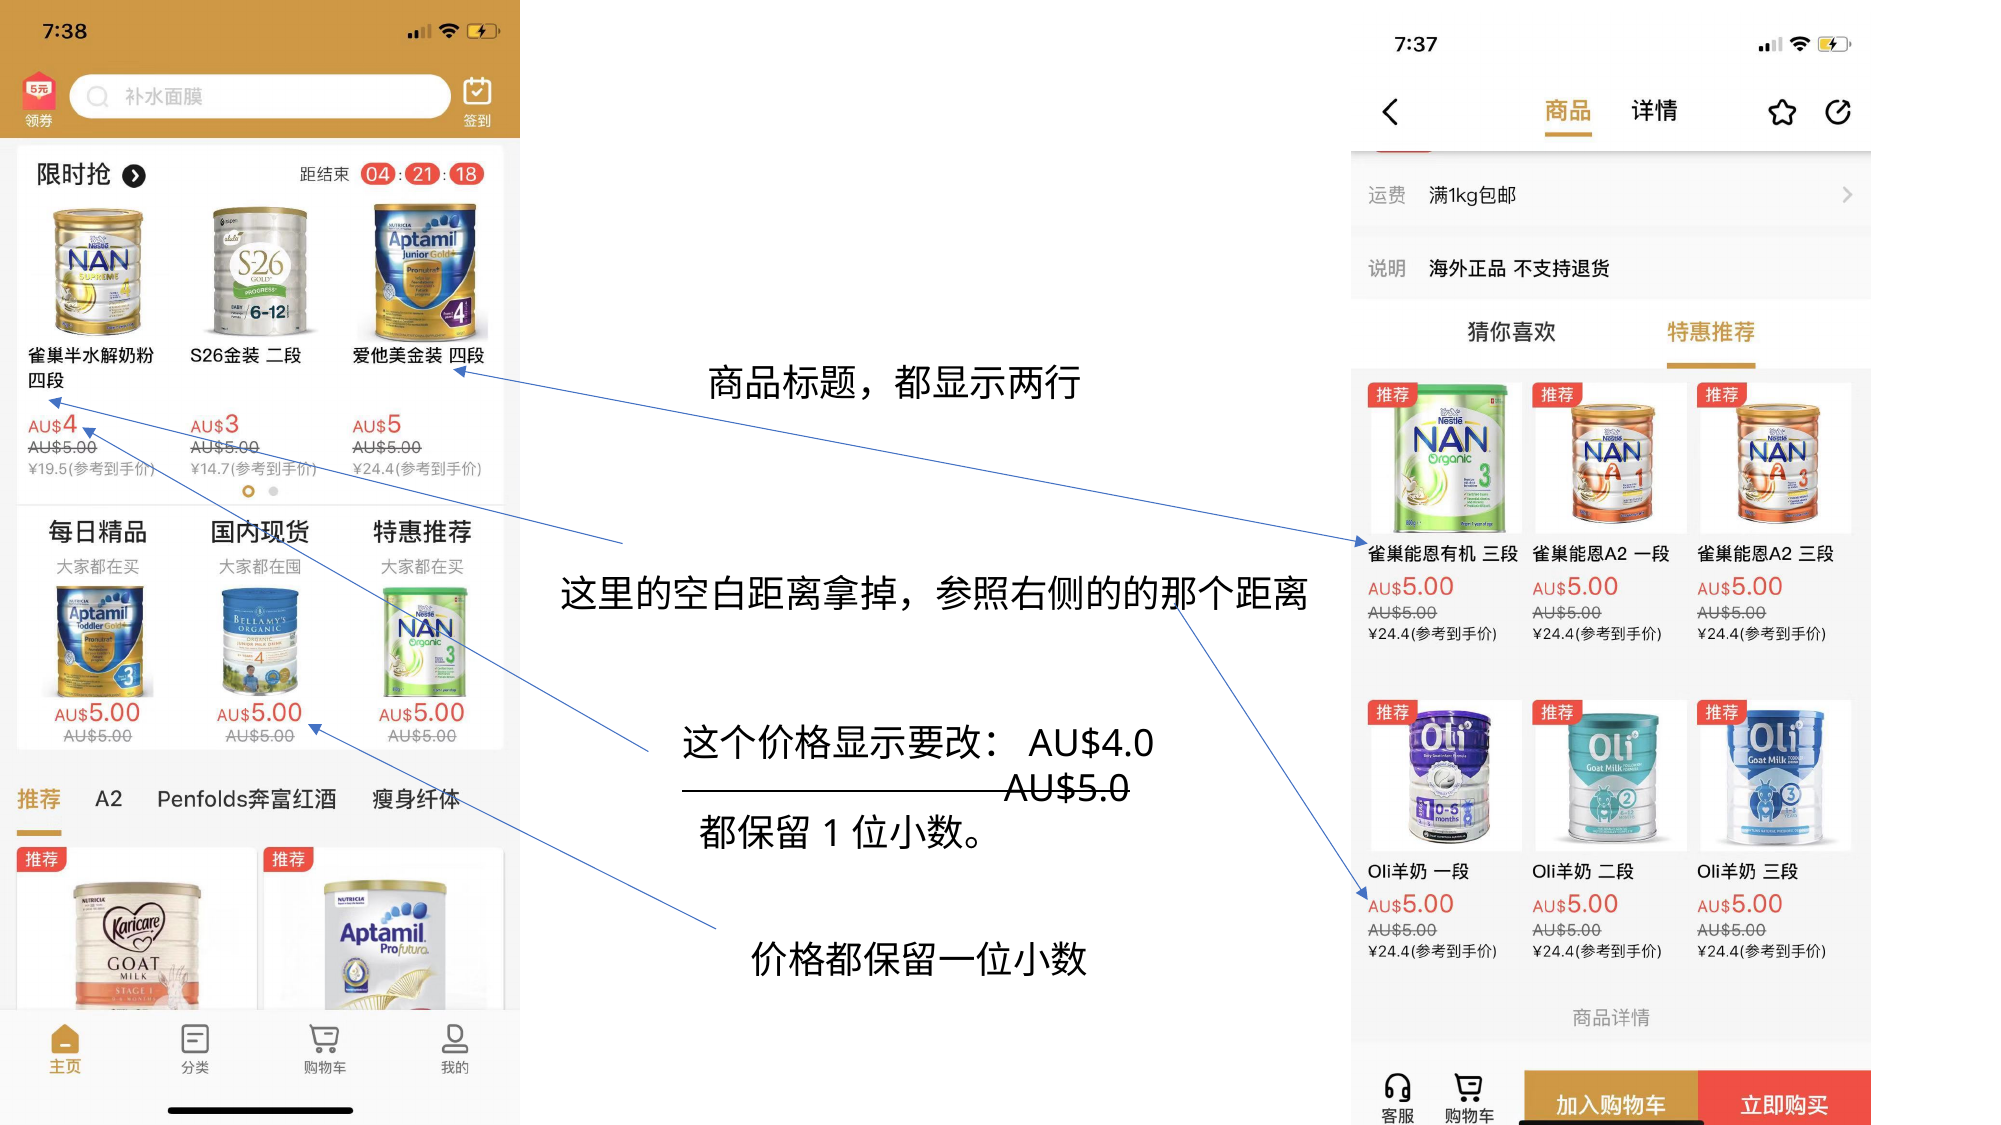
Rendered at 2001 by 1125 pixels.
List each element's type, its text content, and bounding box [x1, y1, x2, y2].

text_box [453, 369, 1368, 544]
picture [1351, 12, 1871, 1125]
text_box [307, 724, 717, 930]
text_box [82, 427, 649, 752]
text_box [48, 399, 623, 544]
text_box 价格都保留一位小数 [735, 928, 1103, 989]
picture [0, 0, 520, 1125]
text_box 这个价格显示要改：AU$4.0 AU$5.0 都保留1位小数。 [667, 711, 1170, 861]
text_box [1174, 603, 1368, 900]
text_box 商品标题，都显示两行 [692, 351, 1098, 369]
text_box 这里的空白距离拿掉，参照右侧的的那个距离 [649, 562, 1326, 623]
